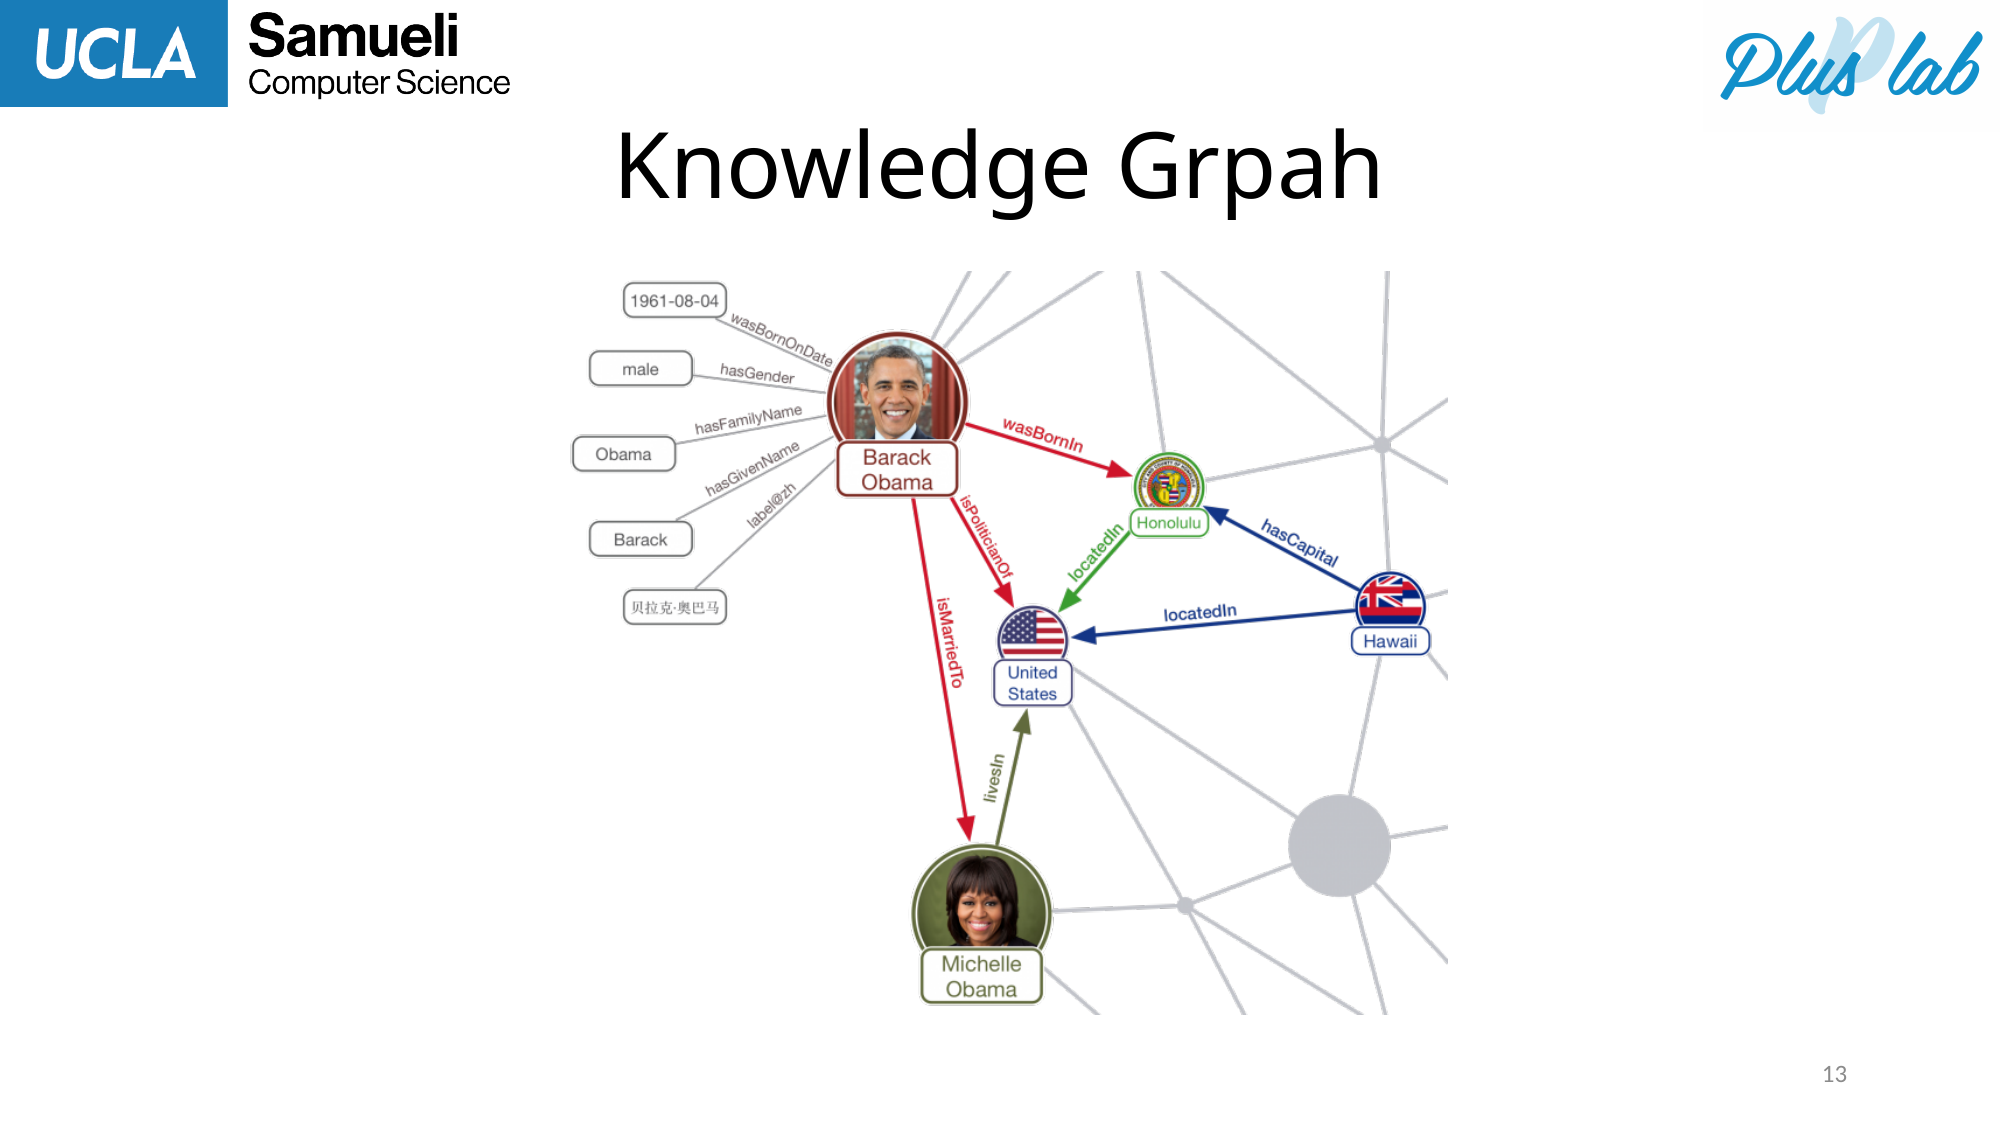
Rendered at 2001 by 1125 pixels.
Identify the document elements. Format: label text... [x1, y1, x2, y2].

picture [1703, 0, 2000, 132]
title Knowledge Grpah [137, 59, 1863, 278]
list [324, 271, 1675, 1015]
slide_number 13 [1412, 1042, 1863, 1103]
picture [0, 0, 510, 107]
